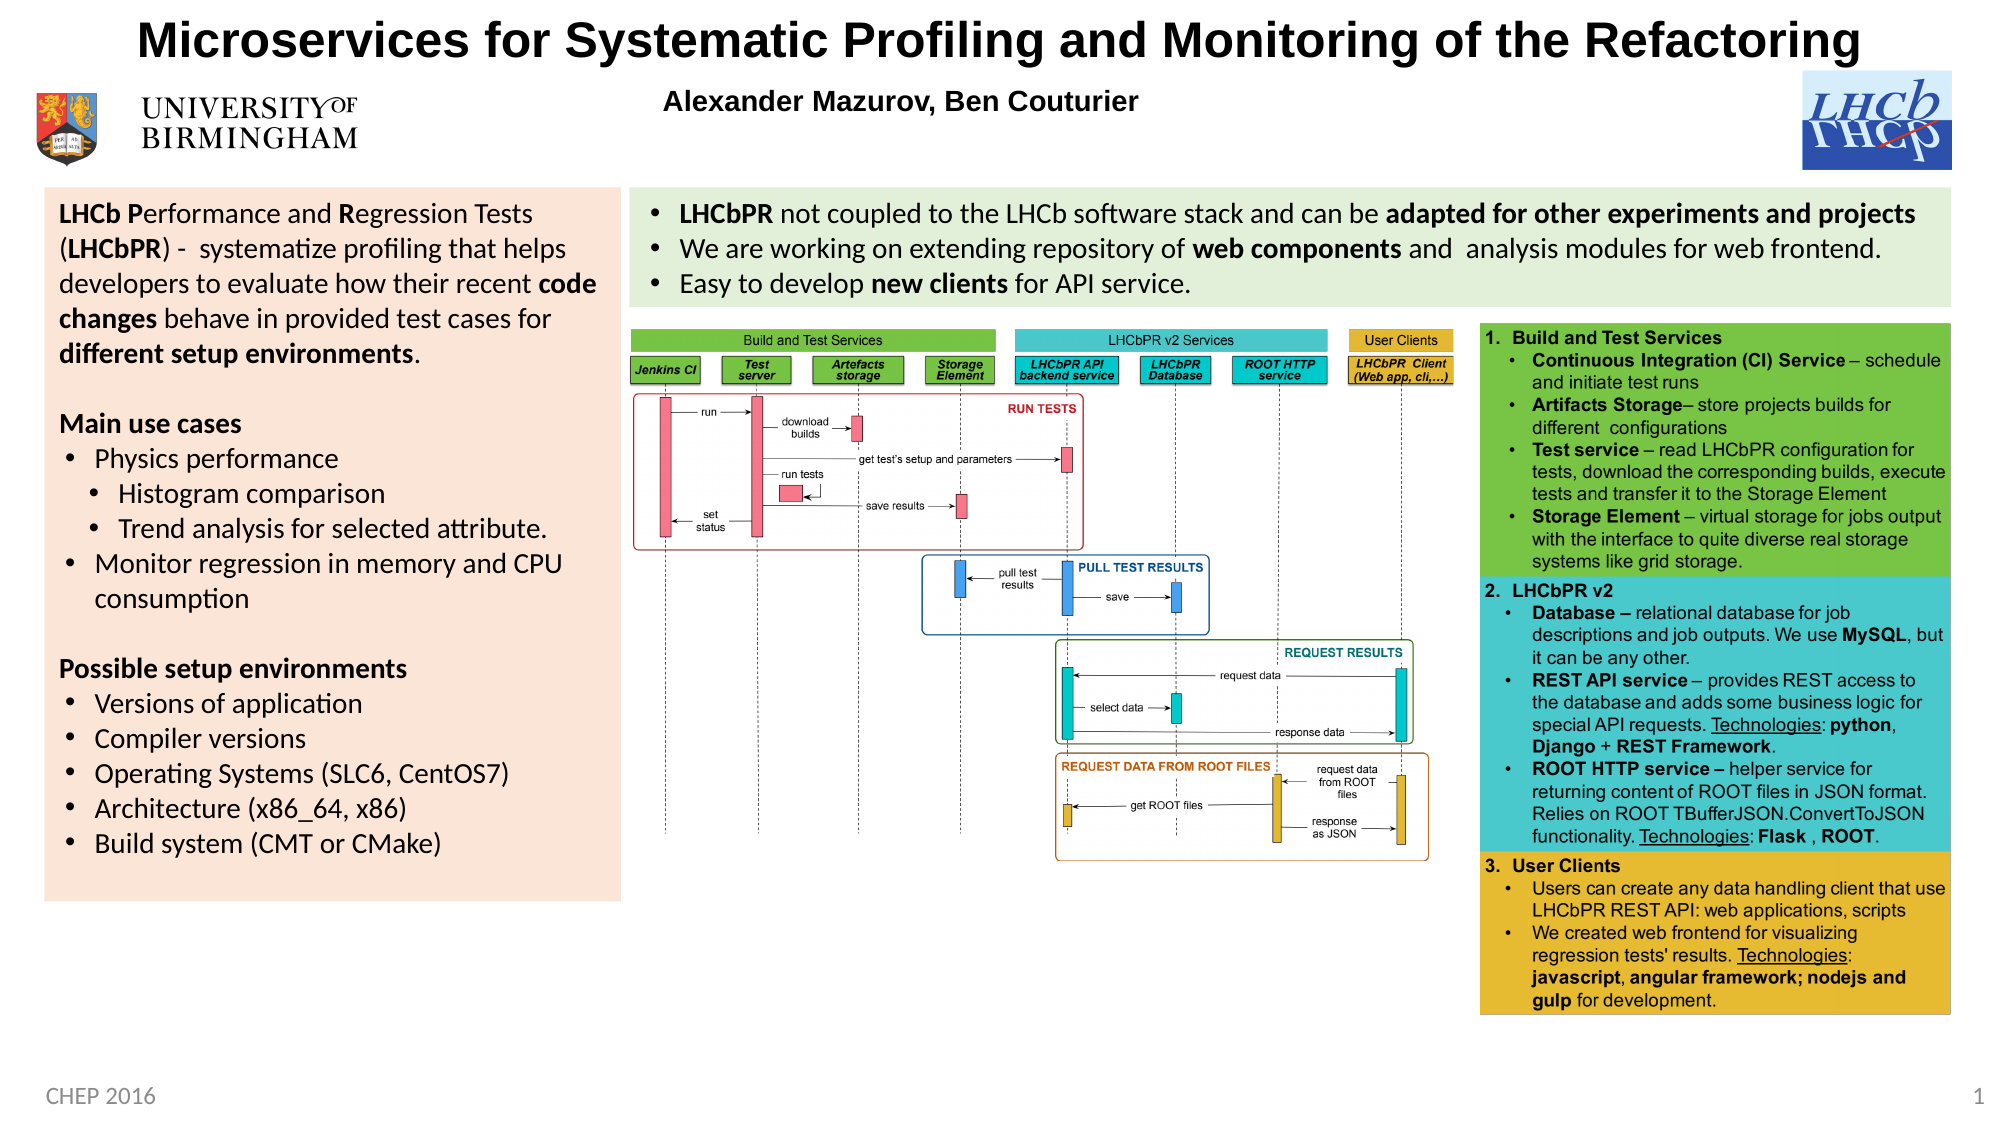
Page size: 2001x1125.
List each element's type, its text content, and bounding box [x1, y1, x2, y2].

text_box LHCbPR not coupled to the LHCb software stack and can be adapted for other experiments and projects We are working on extending repository of web components and analysis modules for web frontend. Easy to develop new clients for API service. [629, 187, 1952, 307]
text_box Microservices for Systematic Profiling and Monitoring of the Refactoring [0, 0, 2000, 75]
footer CHEP 2016 [0, 1065, 203, 1125]
picture [629, 329, 1454, 861]
picture [31, 87, 363, 171]
text_box LHCb Performance and Regression Tests (LHCbPR) - systematize profiling that helps developers to evaluate how their recent code changes behave in provided test cases for different setup environments. Main use cases Physics performance Histogram comparison Trend analysis for selected attribute. Monitor regression in memory and CPU consumption Possible setup environments Versions of application Compiler versions Operating Systems (SLC6, CentOS7) Architecture (x86_64, x86) Build system (CMT or CMake) [44, 187, 621, 902]
text_box Alexander Mazurov, Ben Couturier [0, 74, 1802, 125]
picture [1802, 70, 1952, 170]
picture [1474, 320, 1962, 1021]
slide_number 1 [1550, 1065, 2000, 1125]
